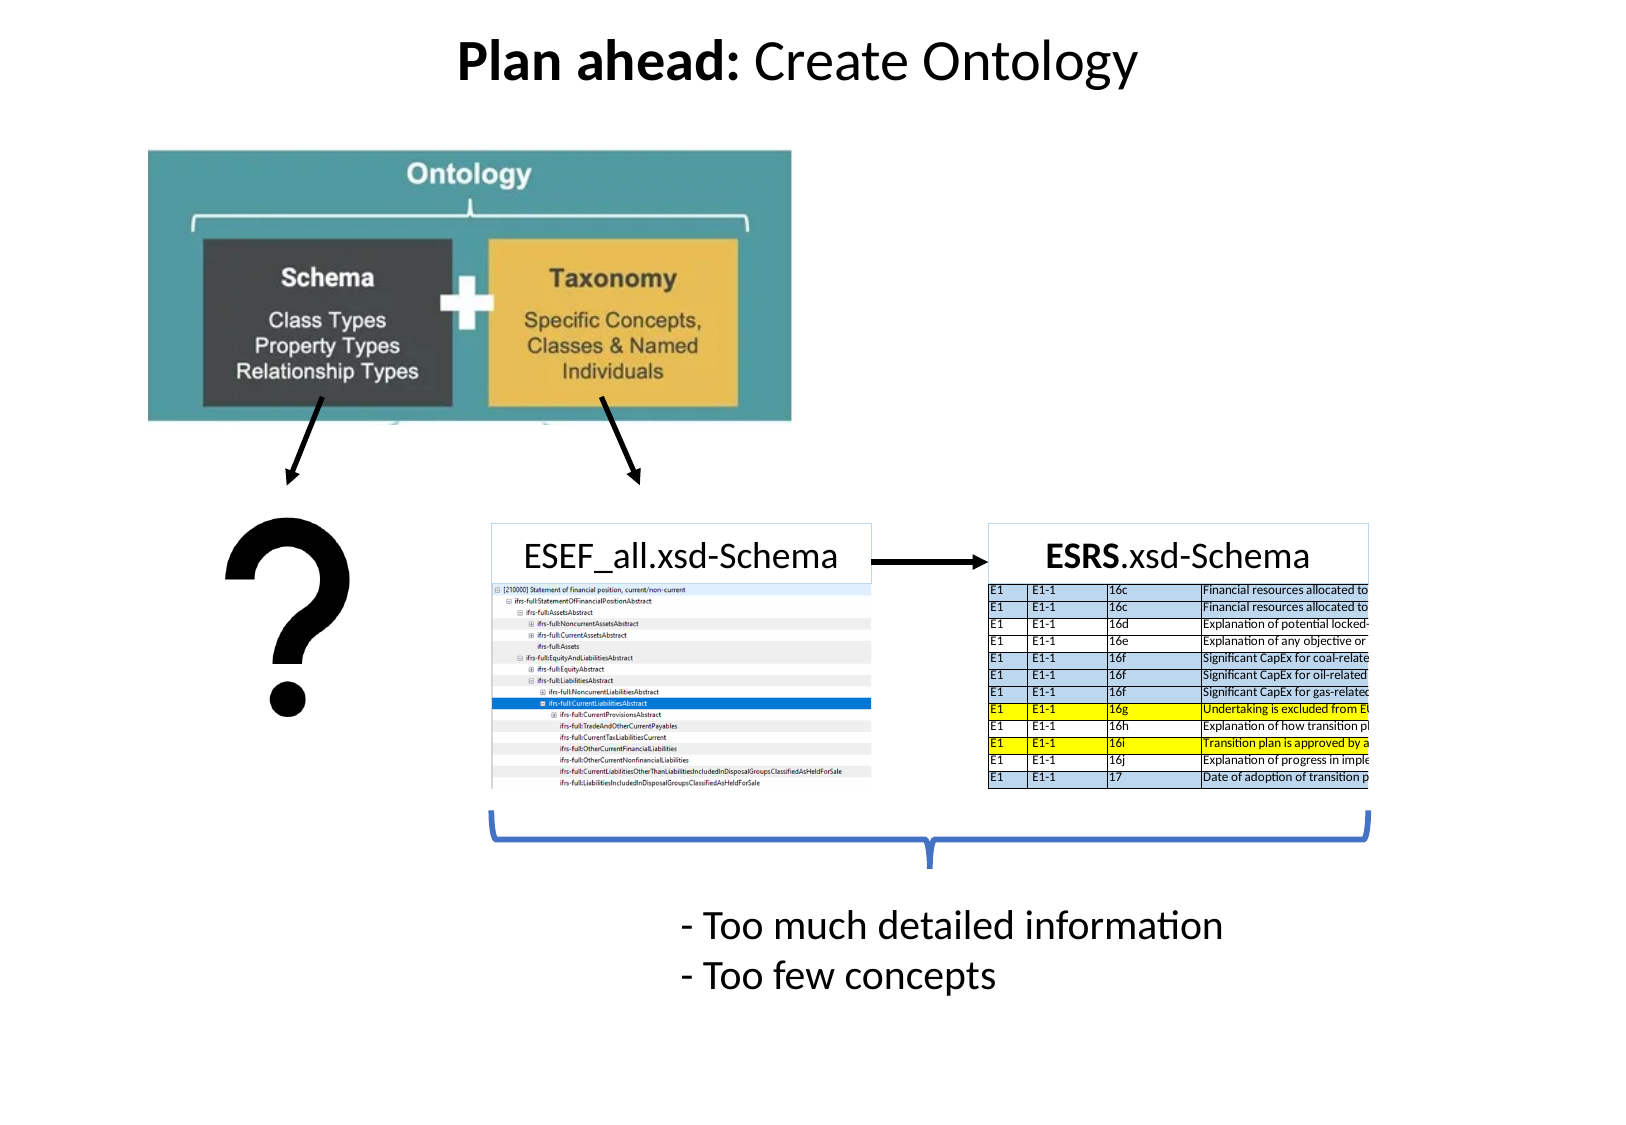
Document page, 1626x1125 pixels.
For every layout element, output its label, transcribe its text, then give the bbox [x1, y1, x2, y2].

text_box - Too much detailed information - Too few concepts [665, 890, 1424, 1006]
picture [147, 148, 793, 425]
text_box ESRS.xsd-Schema [988, 523, 1369, 583]
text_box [601, 396, 640, 486]
text_box [490, 810, 1369, 869]
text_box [286, 396, 323, 486]
text_box ESEF_all.xsd-Schema [491, 523, 872, 583]
text_box Plan ahead: Create Ontology [31, 14, 1566, 100]
picture [491, 583, 872, 789]
picture [988, 583, 1369, 789]
picture [170, 500, 404, 734]
